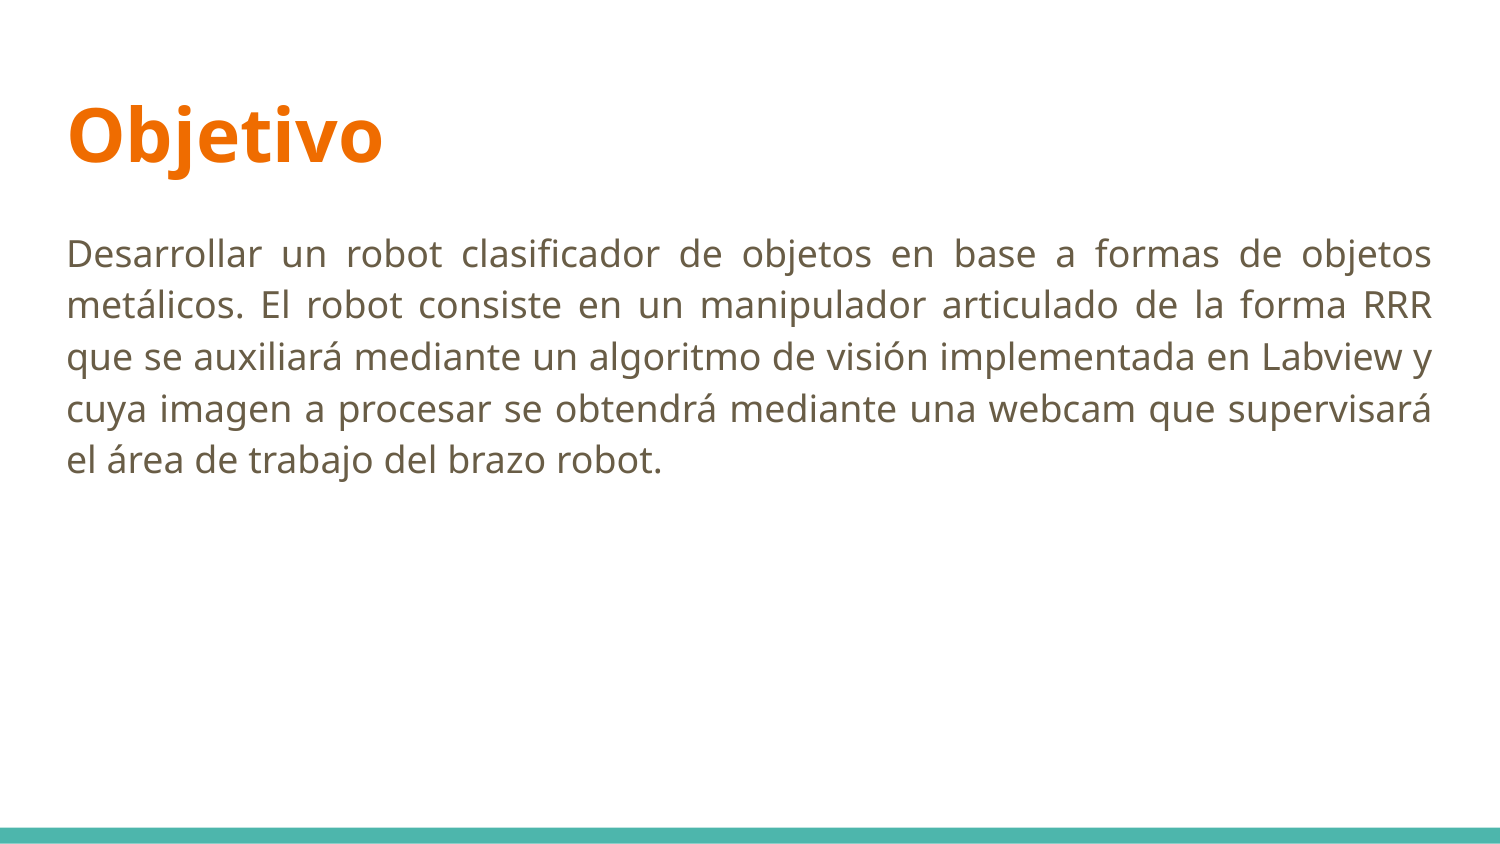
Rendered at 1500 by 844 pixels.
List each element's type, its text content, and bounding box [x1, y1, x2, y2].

list Desarrollar un robot clasificador de objetos en base a formas de objetos metálicos. El robot consiste en un manipulador articulado de la forma RRR que se auxiliará mediante un algoritmo de visión implementada en Labview y cuya imagen a procesar se obtendrá mediante una webcam que supervisará el área de trabajo del brazo robot. [51, 207, 1449, 750]
title Objetivo [51, 72, 1449, 189]
